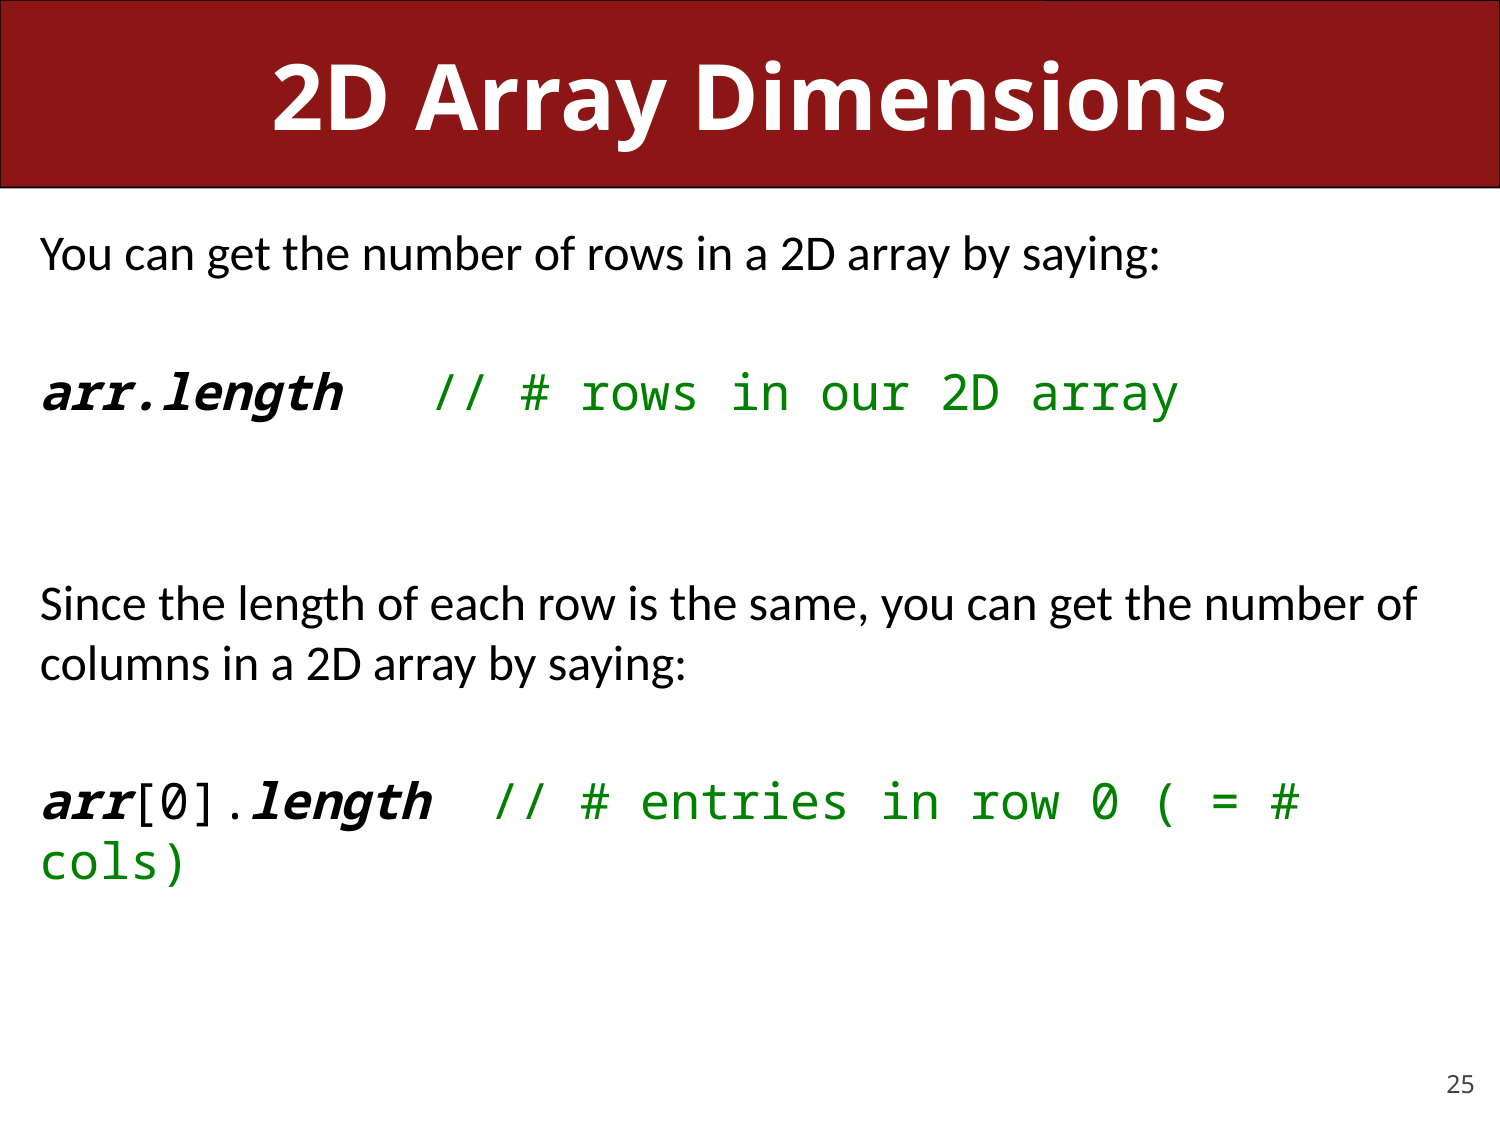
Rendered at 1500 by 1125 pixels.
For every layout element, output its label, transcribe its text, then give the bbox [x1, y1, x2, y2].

title 2D Array Dimensions [75, 0, 1425, 188]
list You can get the number of rows in a 2D array by saying: arr.length // # rows in our 2D array Since the length of each row is the same, you can get the number of columns in a 2D array by saying: arr[0].length // # entries in row 0 ( = # cols) [24, 212, 1475, 1063]
